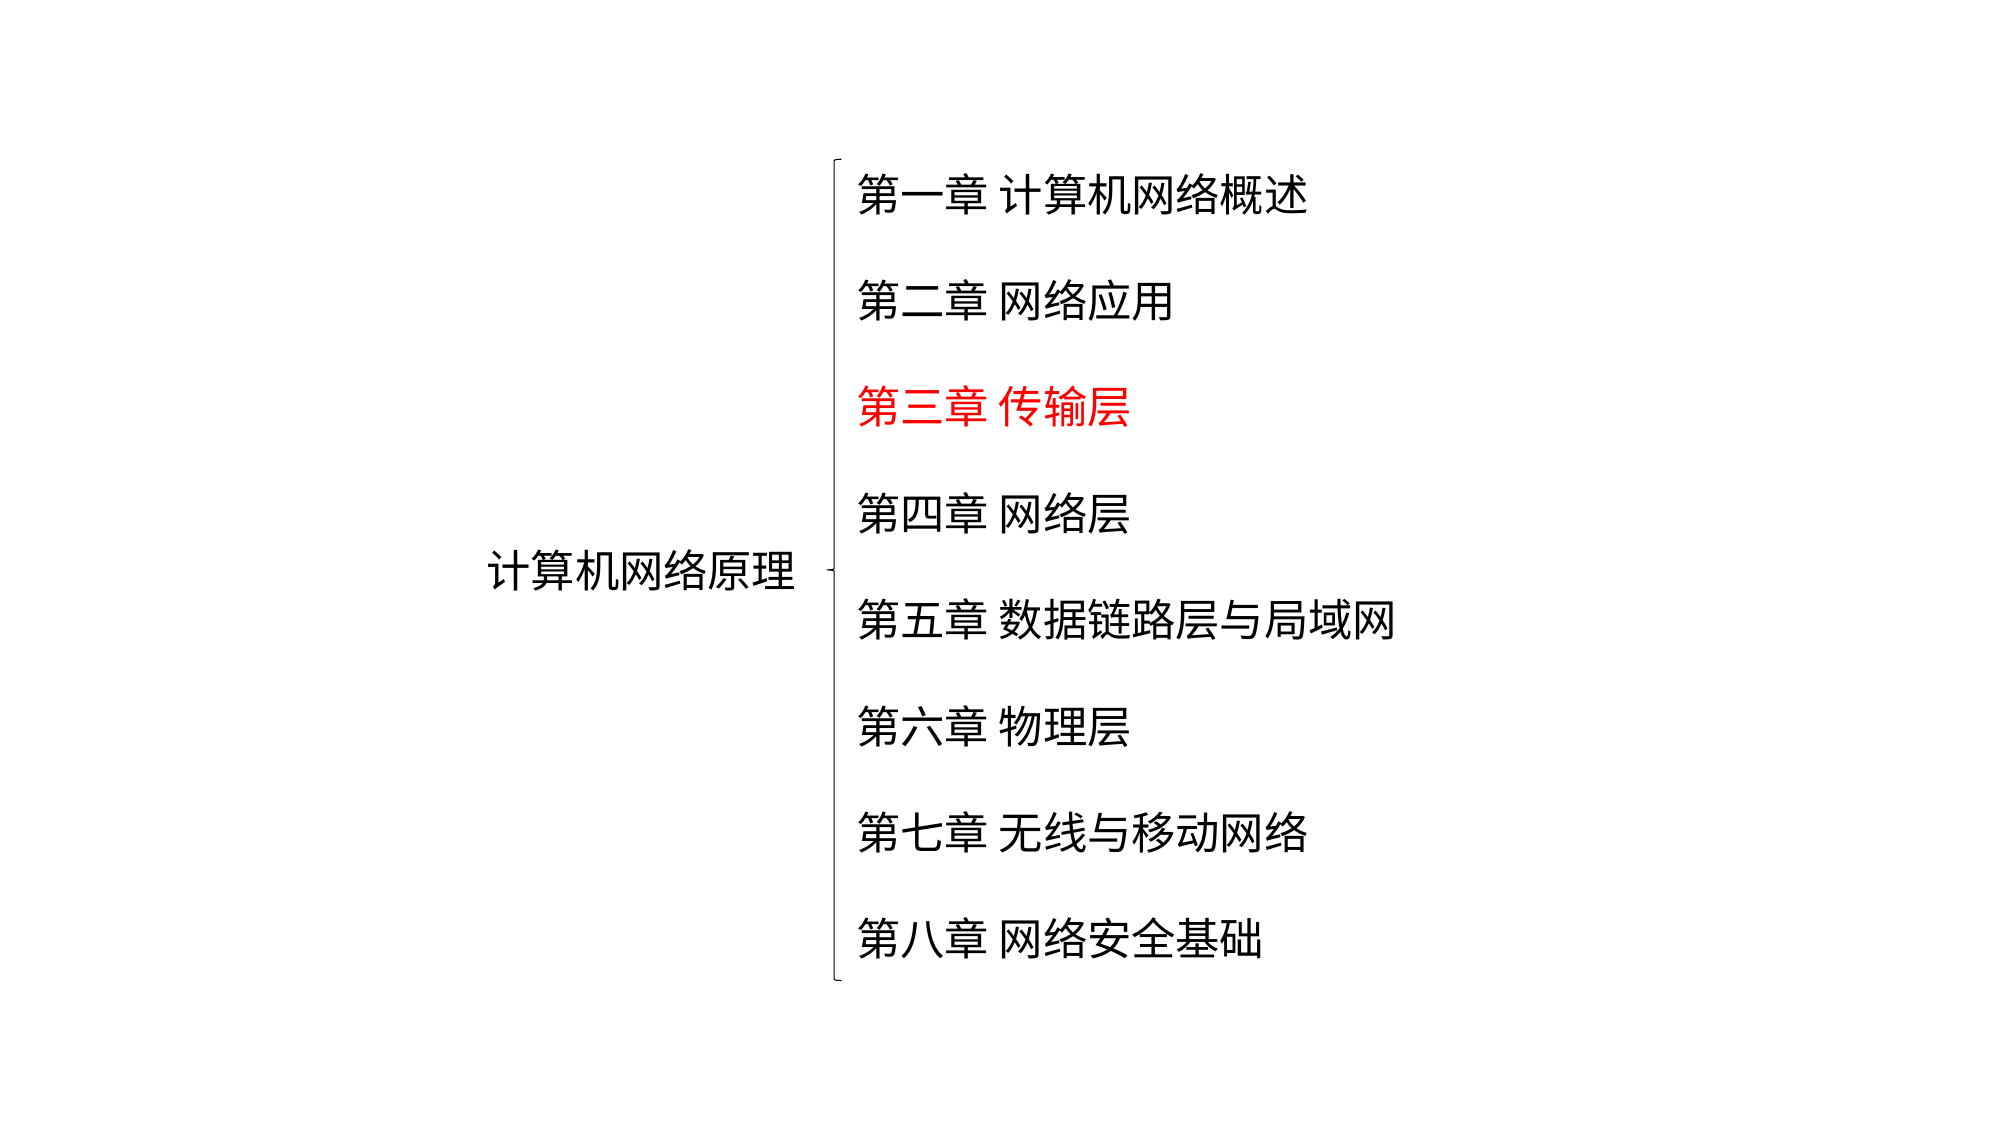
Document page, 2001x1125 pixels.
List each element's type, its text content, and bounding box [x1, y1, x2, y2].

text_box 第一章 计算机网络概述 第二章 网络应用 第三章 传输层 第四章 网络层 第五章 数据链路层与局域网 第六章 物理层 第七章 无线与移动网络 第八章 网络安全基础 [842, 159, 1458, 973]
text_box 计算机网络原理 [451, 535, 833, 604]
text_box [826, 158, 842, 982]
